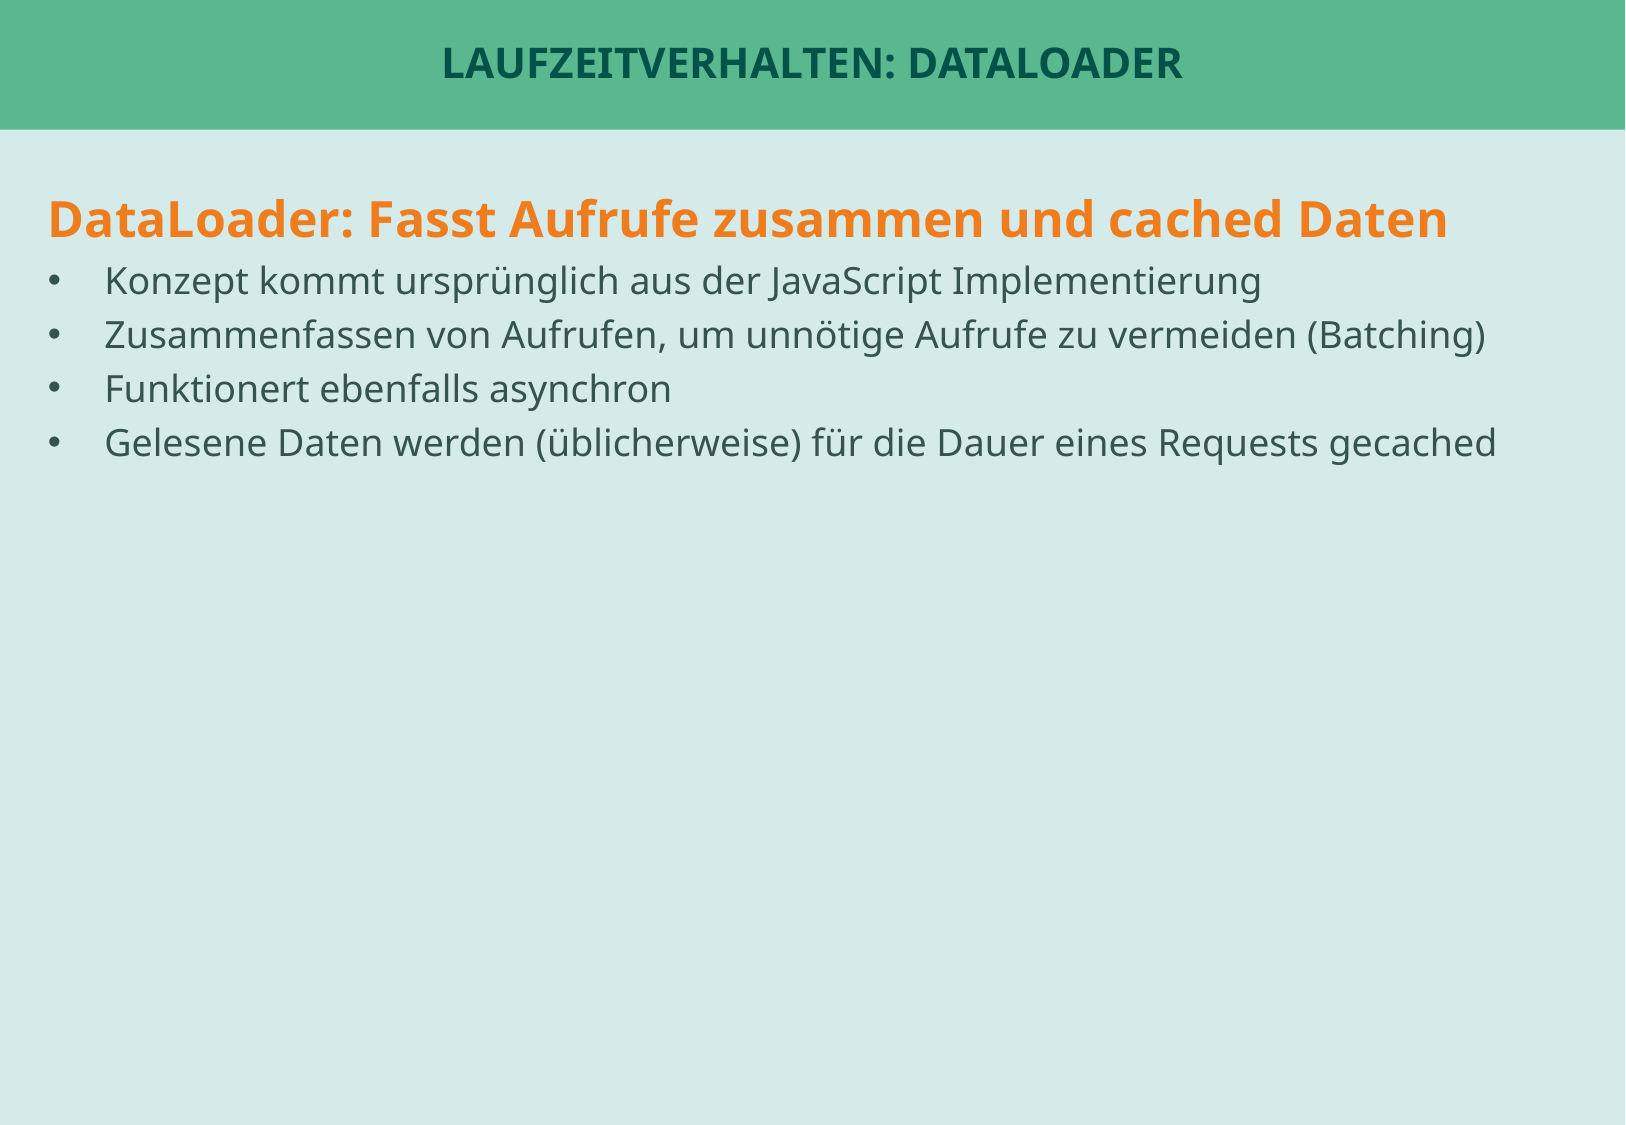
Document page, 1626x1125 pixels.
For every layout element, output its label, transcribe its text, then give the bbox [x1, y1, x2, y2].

text_box DataLoader: Fasst Aufrufe zusammen und cached Daten Konzept kommt ursprünglich aus der JavaScript Implementierung Zusammenfassen von Aufrufen, um unnötige Aufrufe zu vermeiden (Batching) Funktionert ebenfalls asynchron Gelesene Daten werden (üblicherweise) für die Dauer eines Requests gecached [33, 168, 1557, 525]
title Laufzeitverhalten: DataLoader [0, 0, 1625, 130]
